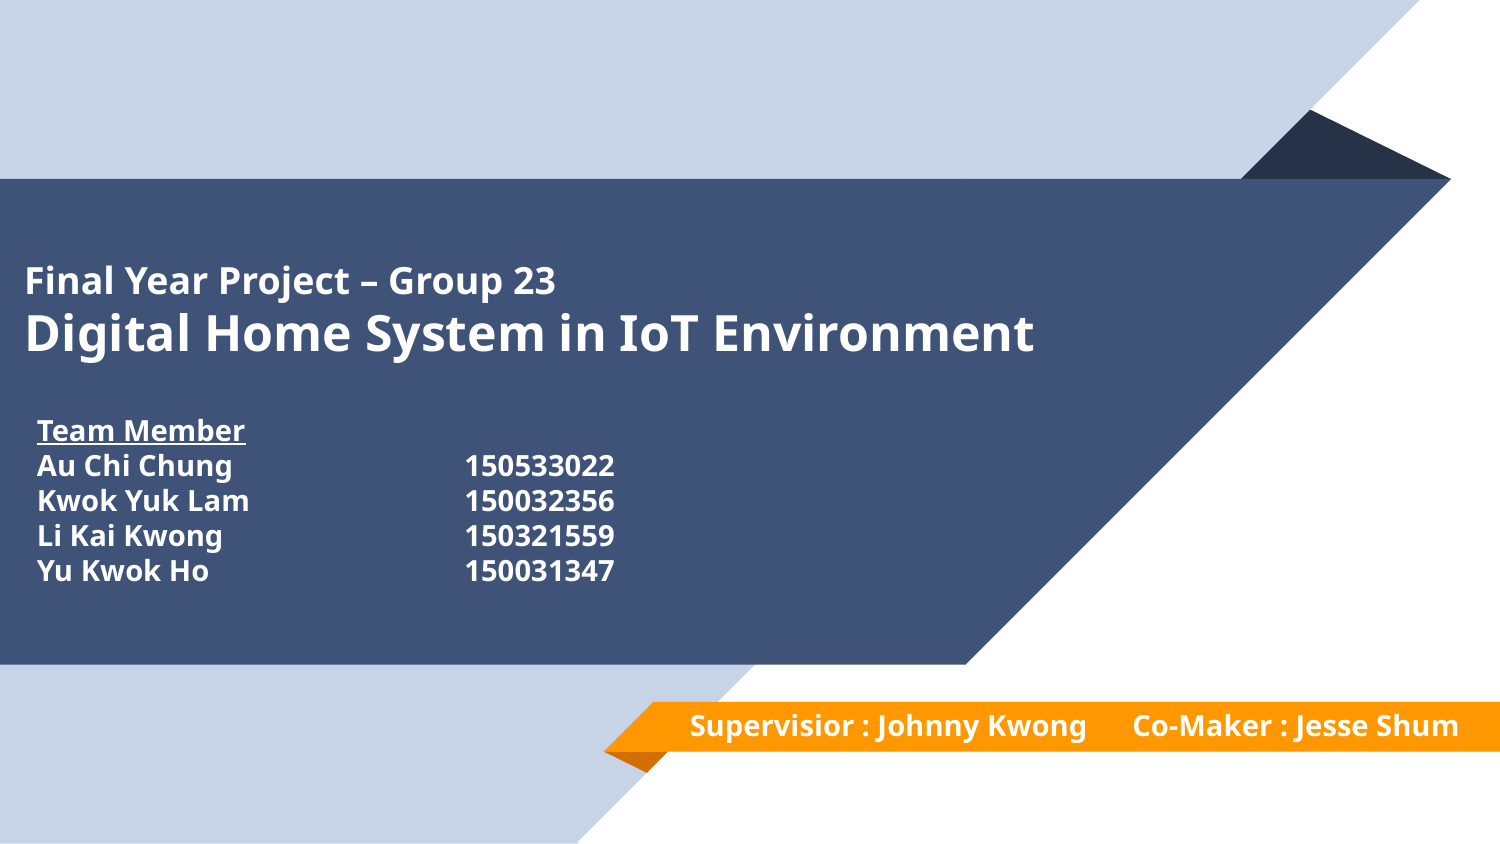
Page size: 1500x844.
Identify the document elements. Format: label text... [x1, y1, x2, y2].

text_box Supervisior : Johnny Kwong Co-Maker : Jesse Shum [667, 705, 1477, 745]
title Final Year Project – Group 23 Digital Home System in IoT Environment Team Member Au Chi Chung 150533022 Kwok Yuk Lam 150032356 Li Kai Kwong 150321559 Yu Kwok Ho 150031347 [0, 178, 1447, 665]
